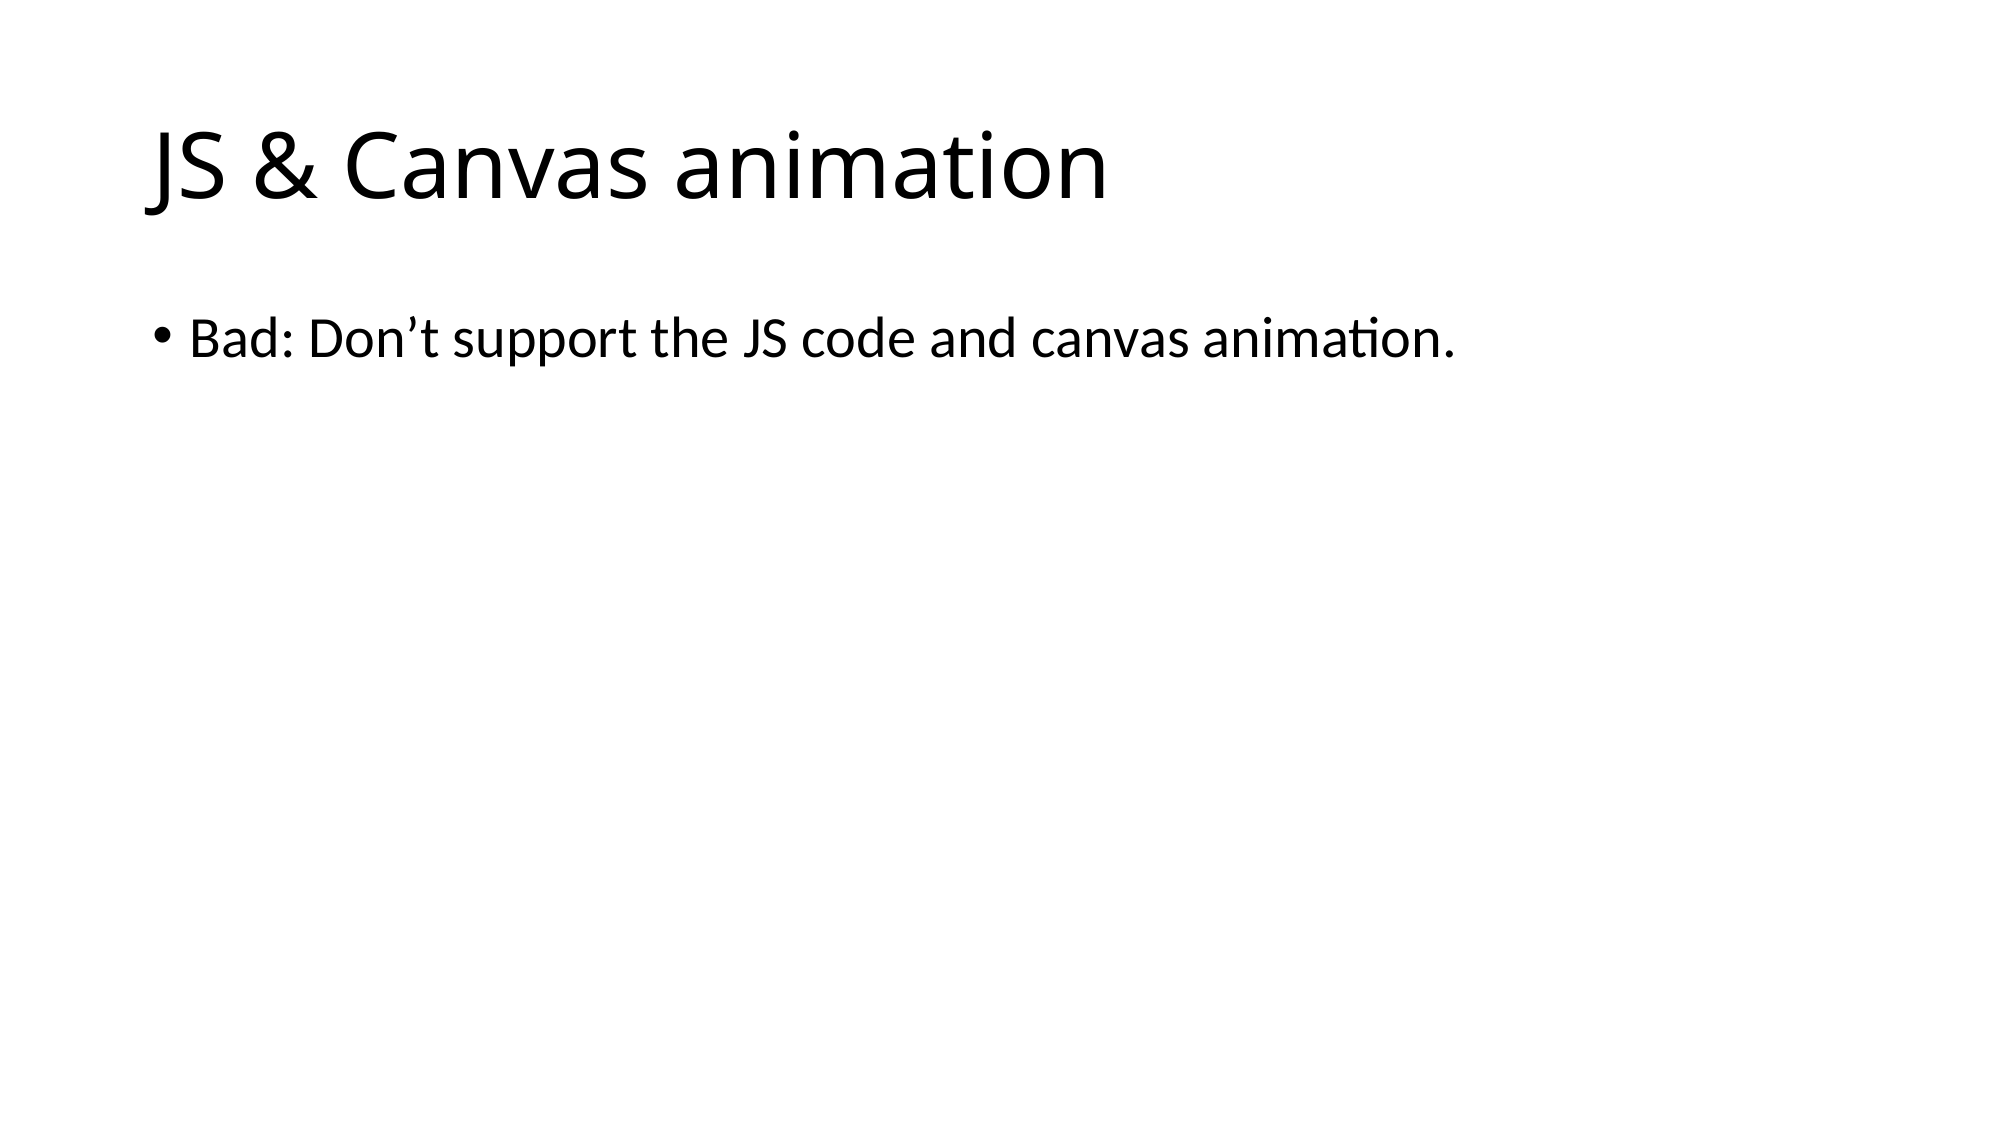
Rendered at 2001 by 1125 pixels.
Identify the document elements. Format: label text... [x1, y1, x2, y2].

list Bad: Don’t support the JS code and canvas animation. [137, 299, 1863, 1014]
title JS & Canvas animation [137, 59, 1863, 278]
